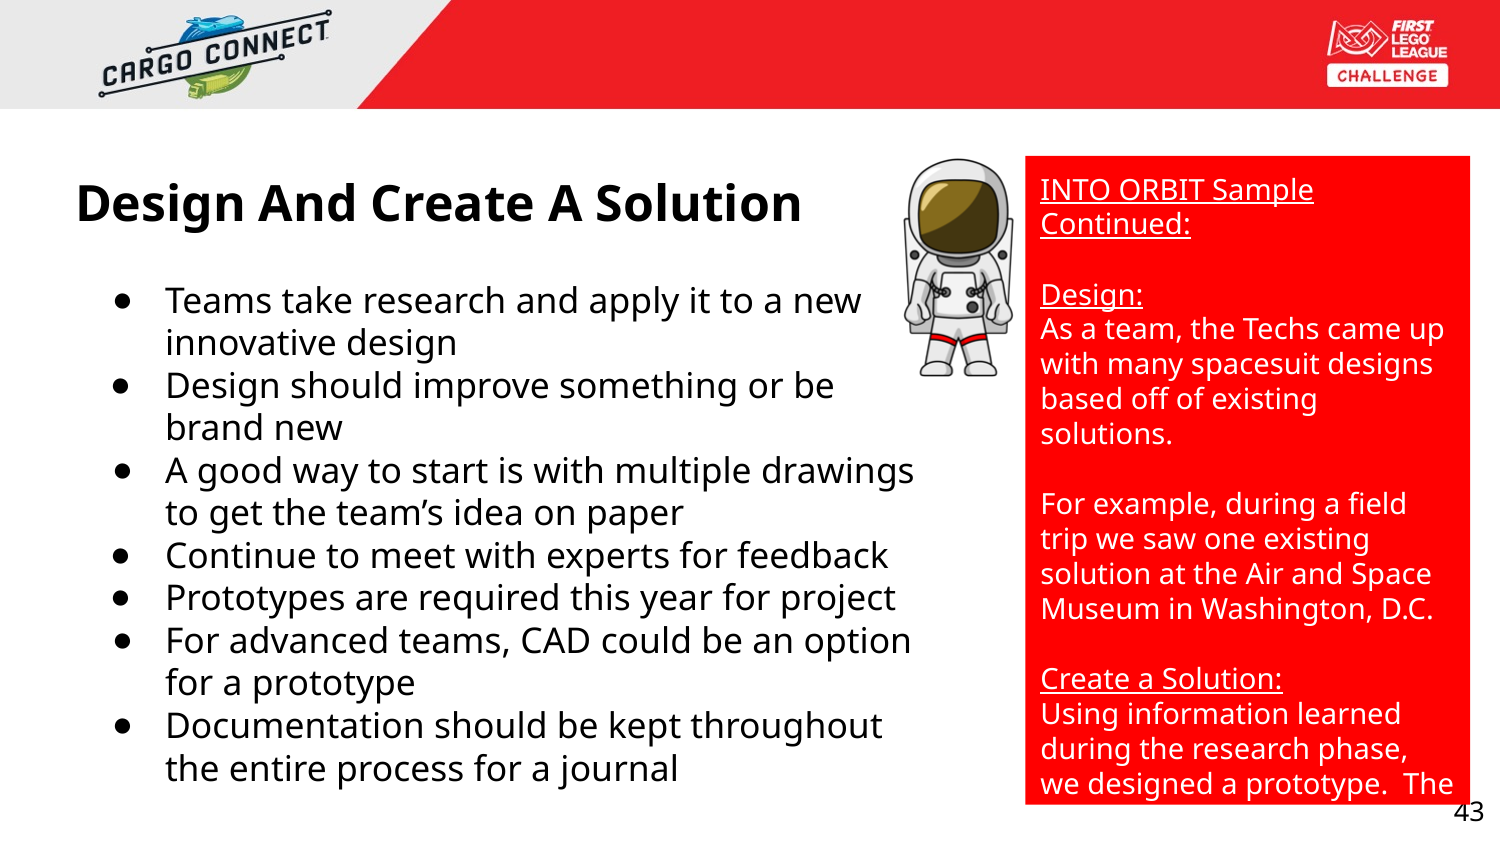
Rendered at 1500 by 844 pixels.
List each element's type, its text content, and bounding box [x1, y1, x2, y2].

title Design And Create A Solution [75, 155, 863, 247]
list Teams take research and apply it to a new innovative design Design should improve something or be brand new A good way to start is with multiple drawings to get the team’s idea on paper Continue to meet with experts for feedback Prototypes are required this year for project For advanced teams, CAD could be an option for a prototype Documentation should be kept throughout the entire process for a journal [75, 270, 931, 759]
text_box INTO ORBIT Sample Continued: Design: As a team, the Techs came up with many spacesuit designs based off of existing solutions. For example, during a field trip we saw one existing solution at the Air and Space Museum in Washington, D.C. Create a Solution: Using information learned during the research phase, we designed a prototype. The name of our suit was Shape Shifter. [1025, 155, 1471, 805]
slide_number 43 [1409, 779, 1500, 844]
picture [0, 0, 1500, 844]
